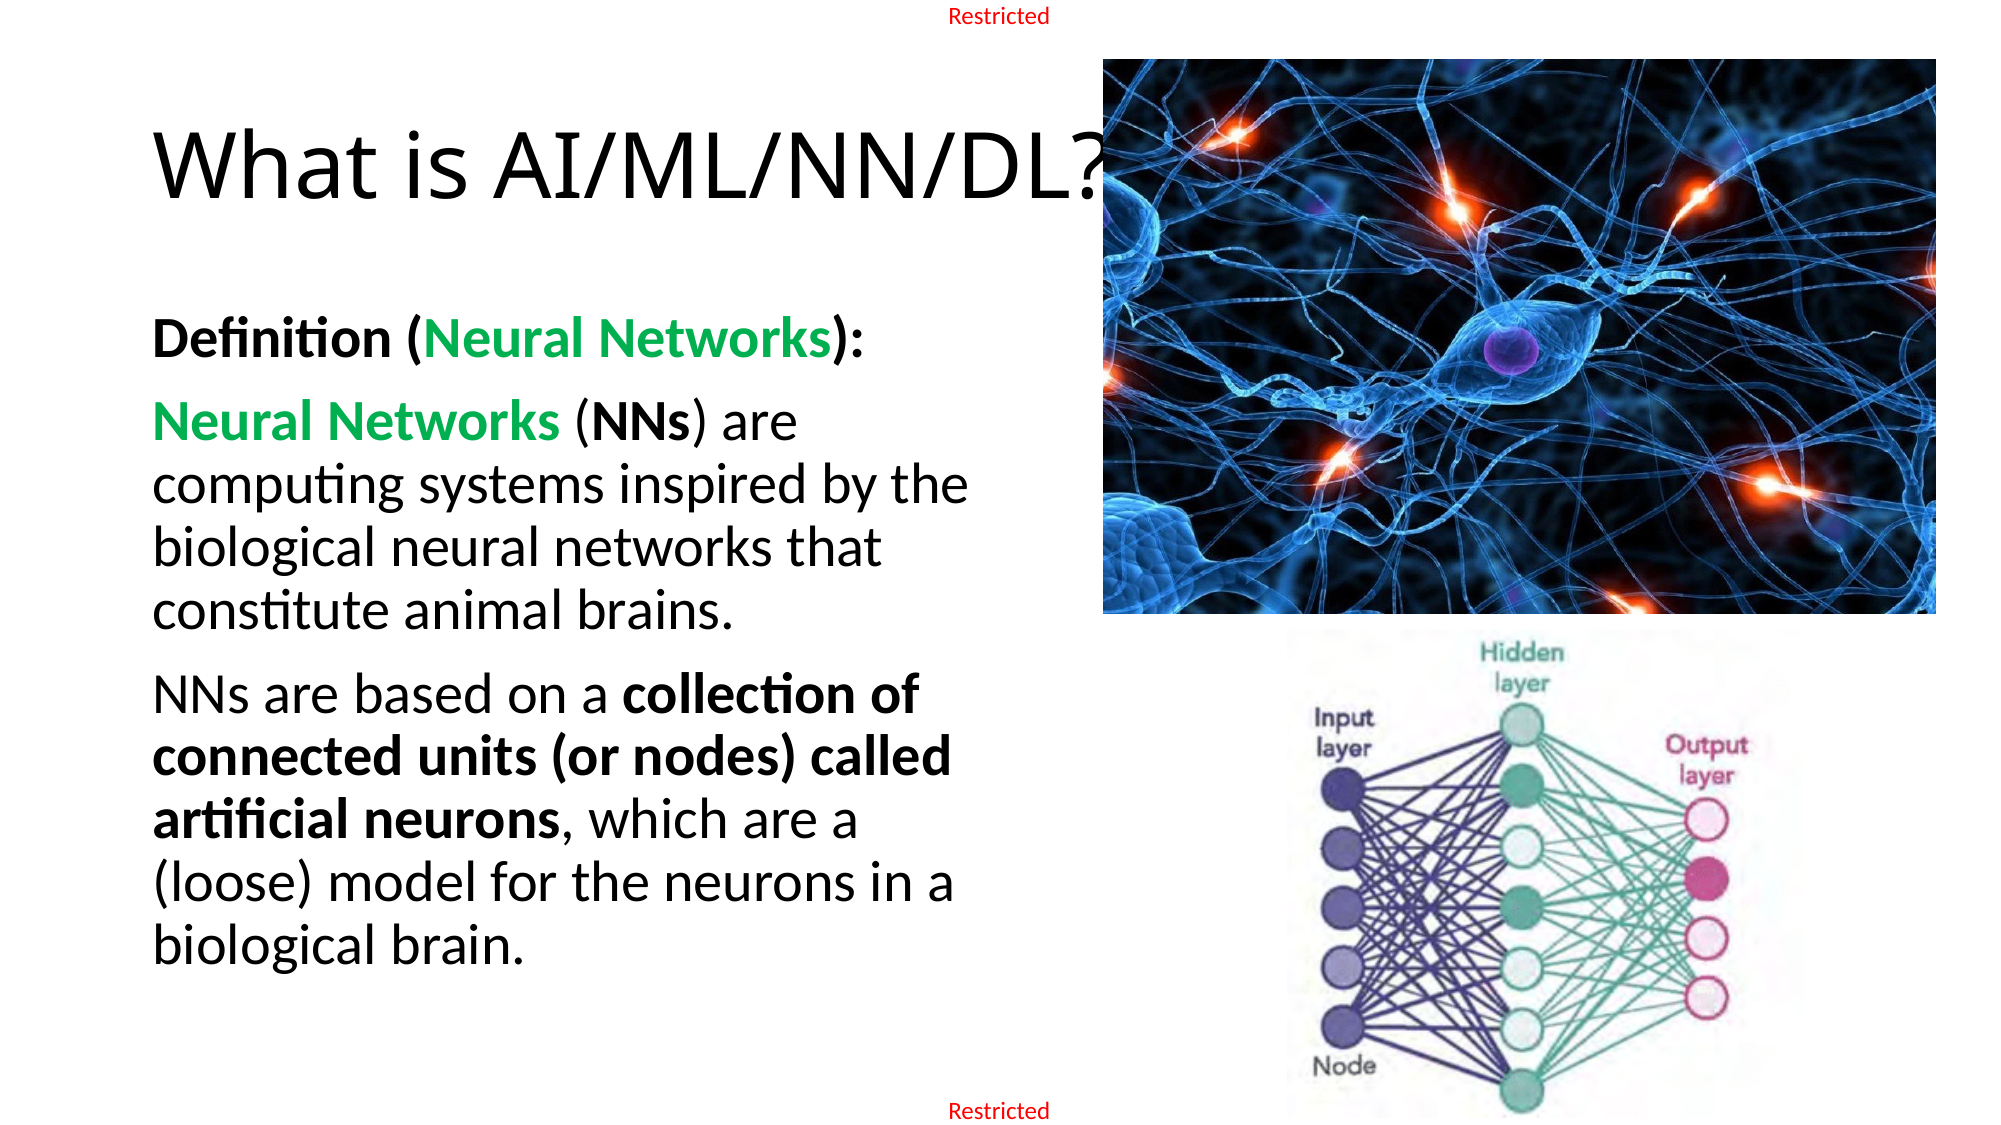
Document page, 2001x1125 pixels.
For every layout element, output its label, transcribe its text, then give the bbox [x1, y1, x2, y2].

title What is AI/ML/NN/DL? [137, 59, 1103, 278]
picture [1287, 629, 1804, 1118]
list Definition (Neural Networks): Neural Networks (NNs) are computing systems inspired by the biological neural networks that constitute animal brains. NNs are based on a collection of connected units (or nodes) called artificial neurons, which are a (loose) model for the neurons in a biological brain. [137, 299, 988, 1125]
picture [1103, 59, 1936, 614]
